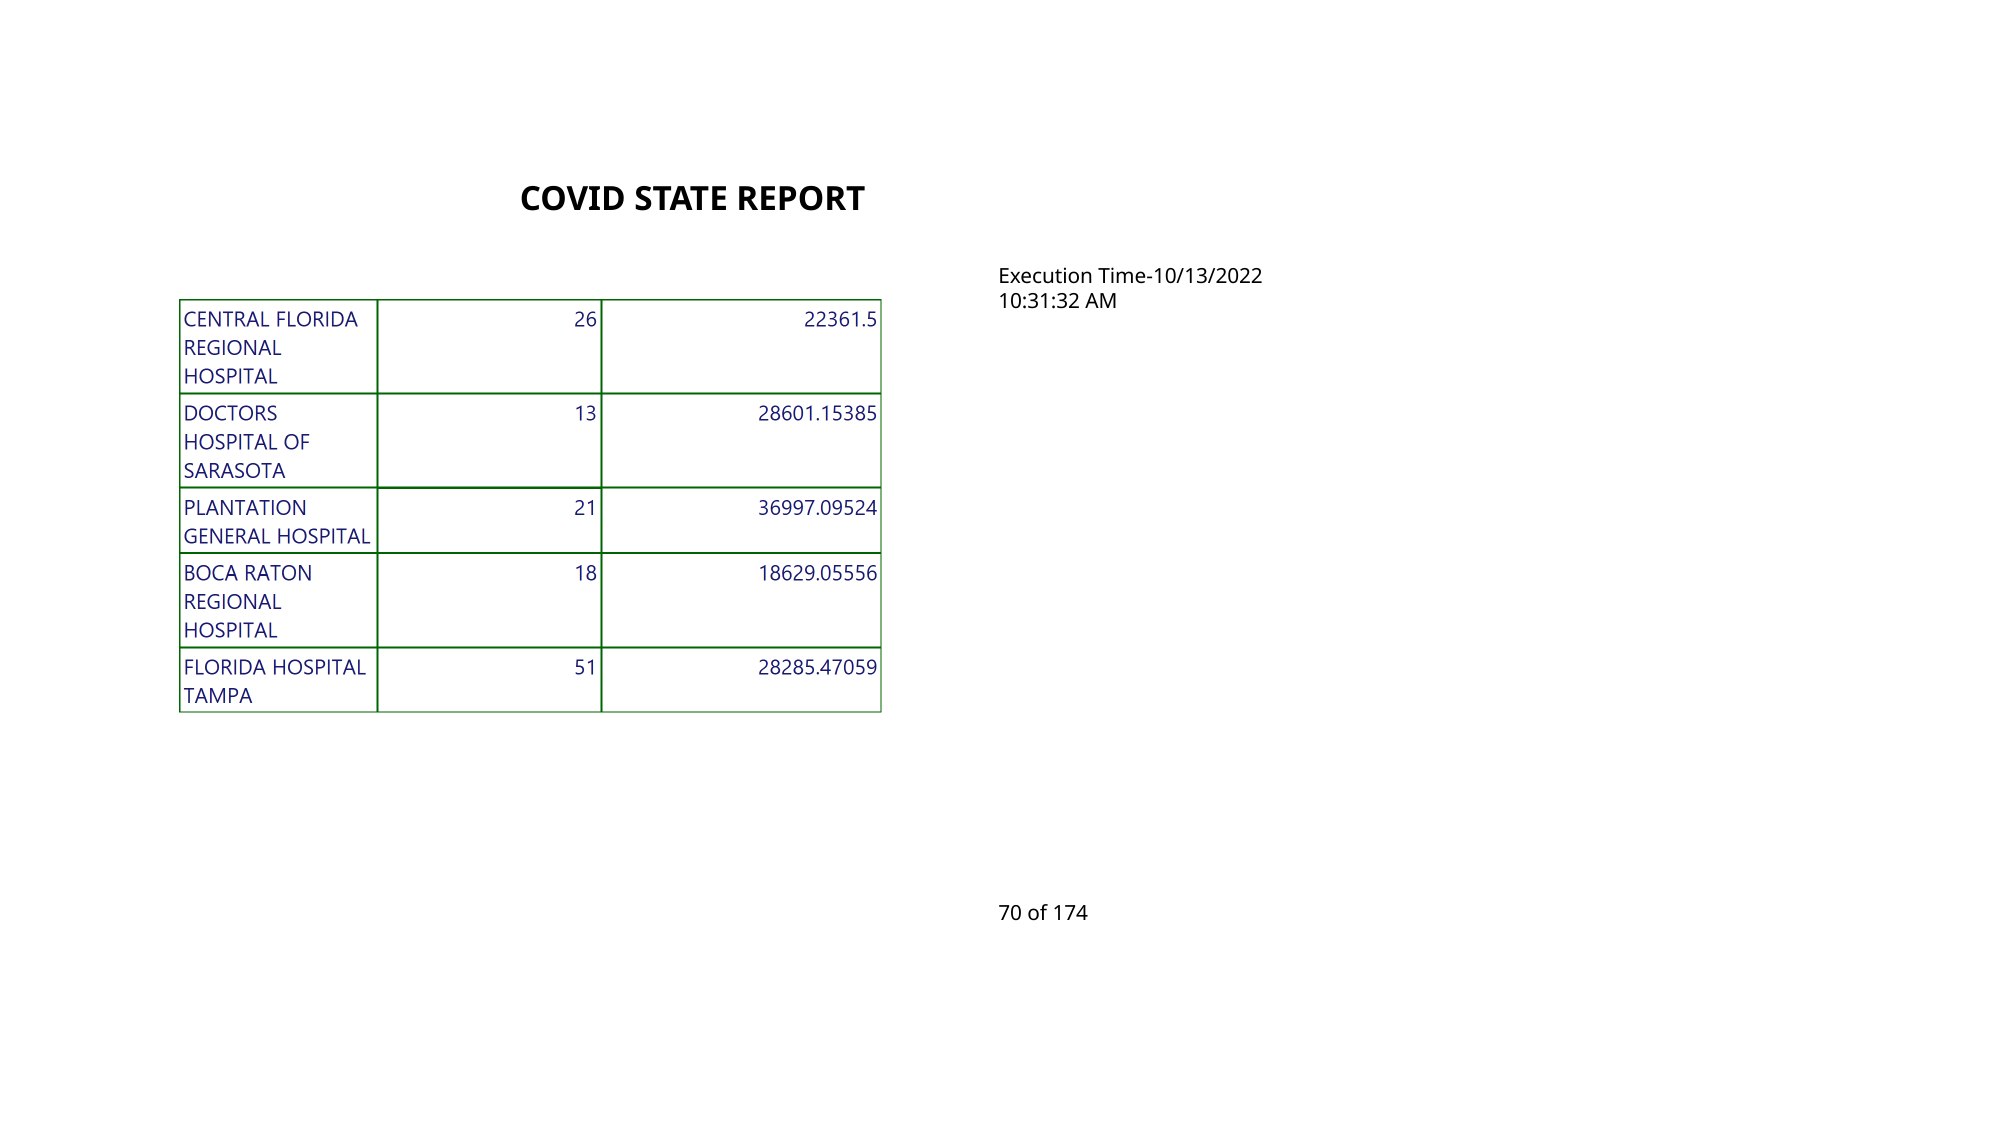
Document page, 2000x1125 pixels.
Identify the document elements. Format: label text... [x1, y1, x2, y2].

text_box Execution Time-10/13/2022 10:31:32 AM [994, 258, 1349, 300]
picture [179, 299, 882, 713]
text_box COVID STATE REPORT [377, 173, 1009, 241]
text_box 70 of 174 [994, 895, 1420, 975]
